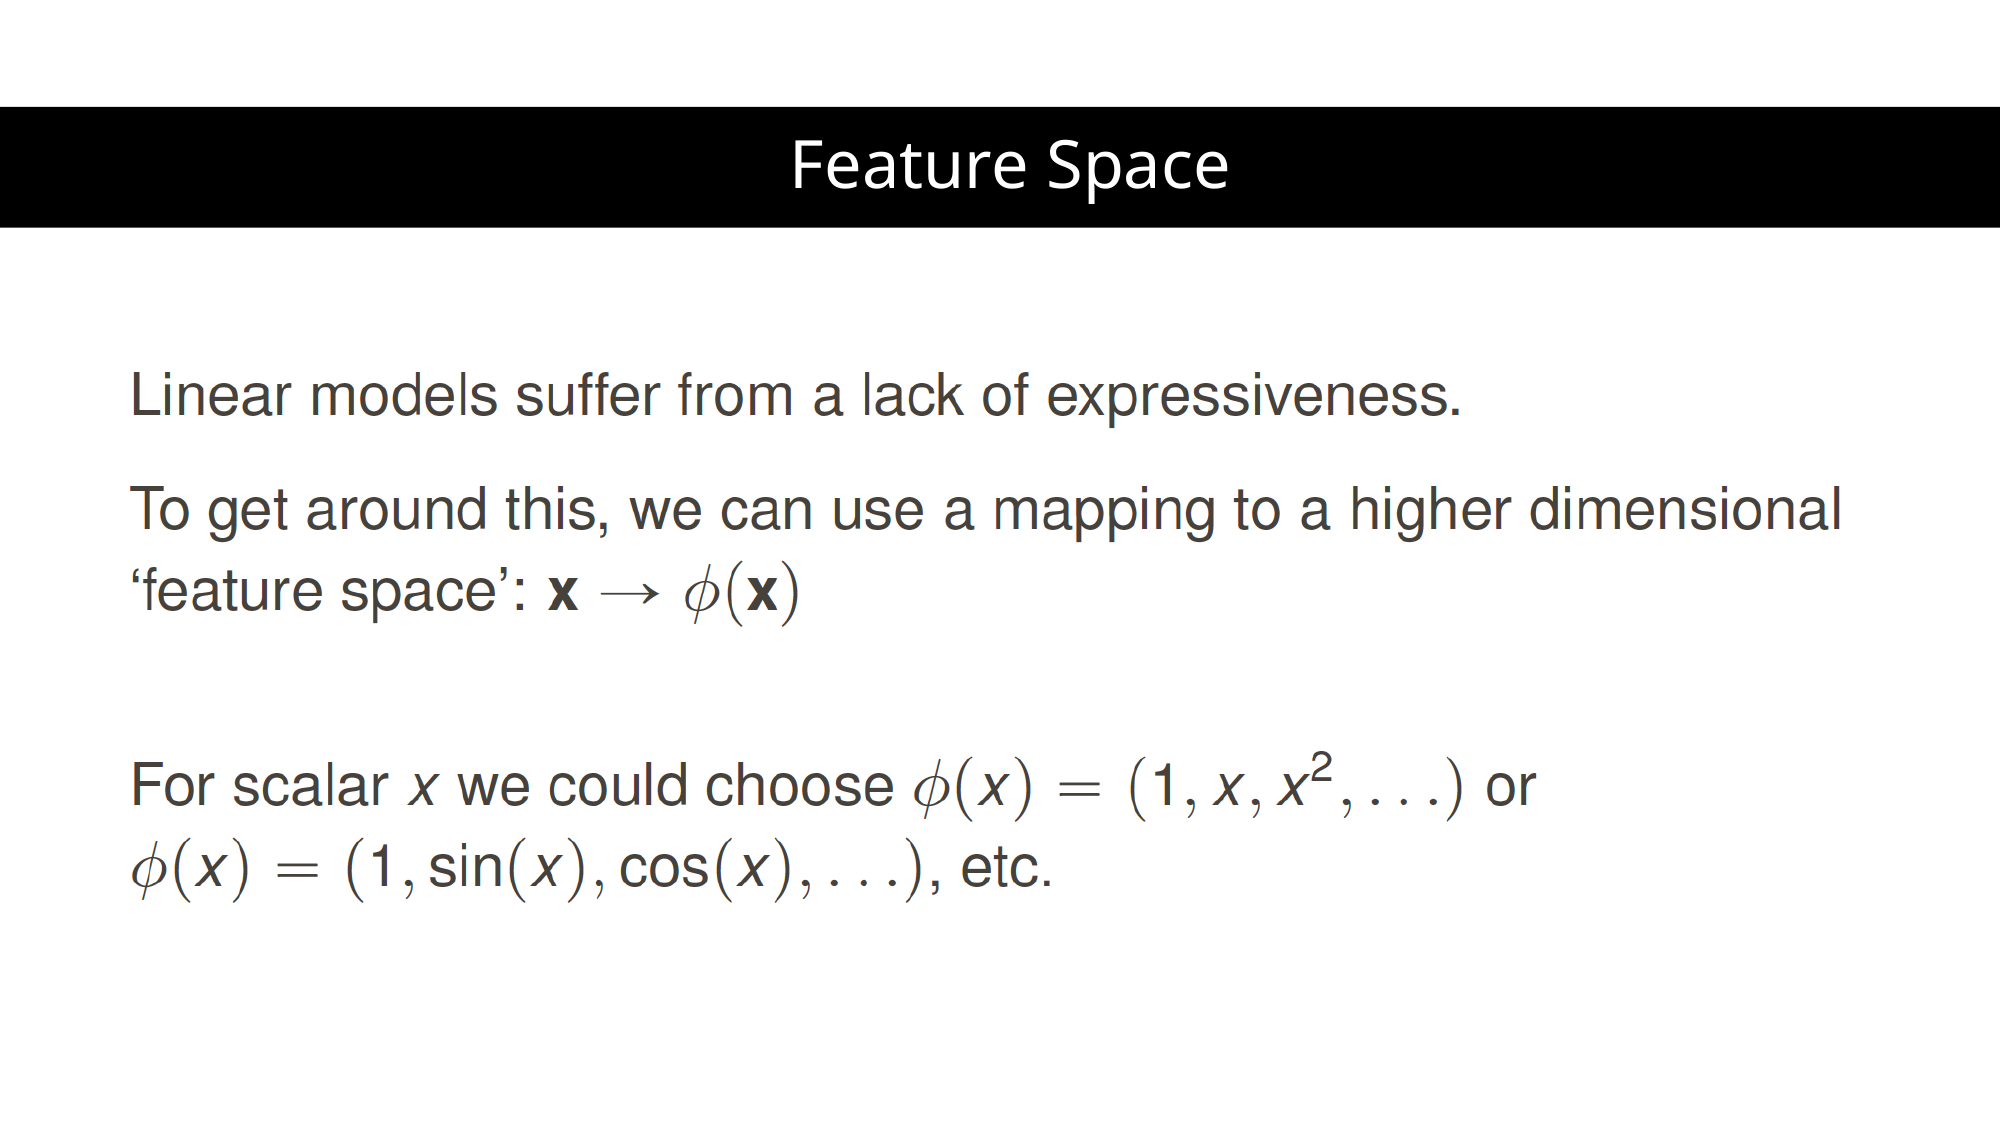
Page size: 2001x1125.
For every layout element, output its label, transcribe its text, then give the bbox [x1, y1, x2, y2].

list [105, 346, 1895, 924]
title Feature Space [91, 105, 1931, 228]
text_box [0, 106, 2000, 229]
